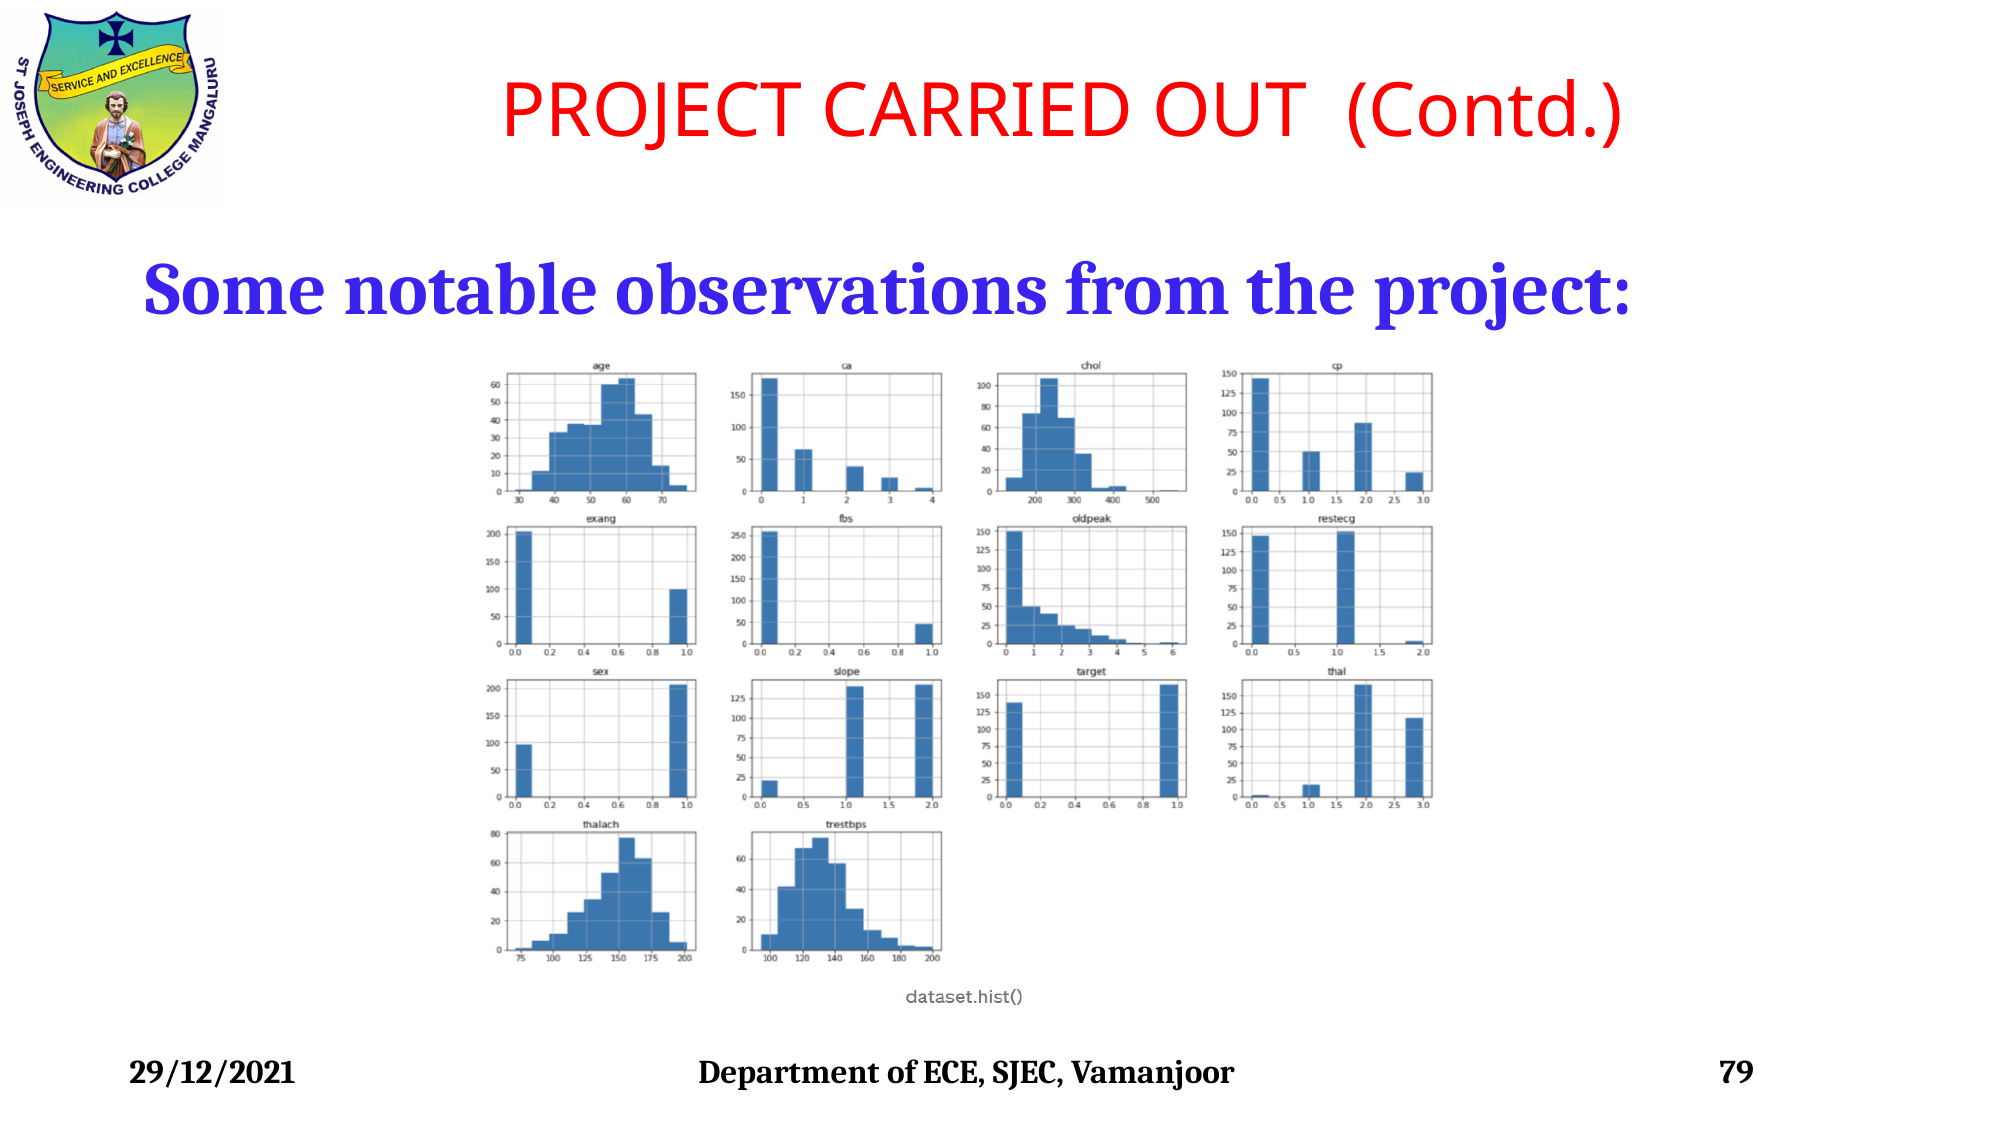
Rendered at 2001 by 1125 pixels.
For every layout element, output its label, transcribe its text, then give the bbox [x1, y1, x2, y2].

picture [449, 338, 1475, 1014]
text_box PROJECT CARRIED OUT (Contd.) [449, 24, 1675, 188]
text_box 29/12/2021 [99, 1042, 567, 1103]
text_box 79 [1704, 1042, 1900, 1103]
list Some notable observations from the project: [130, 231, 1931, 367]
picture [0, 8, 225, 205]
text_box Department of ECE, SJEC, Vamanjoor [683, 1042, 1317, 1103]
